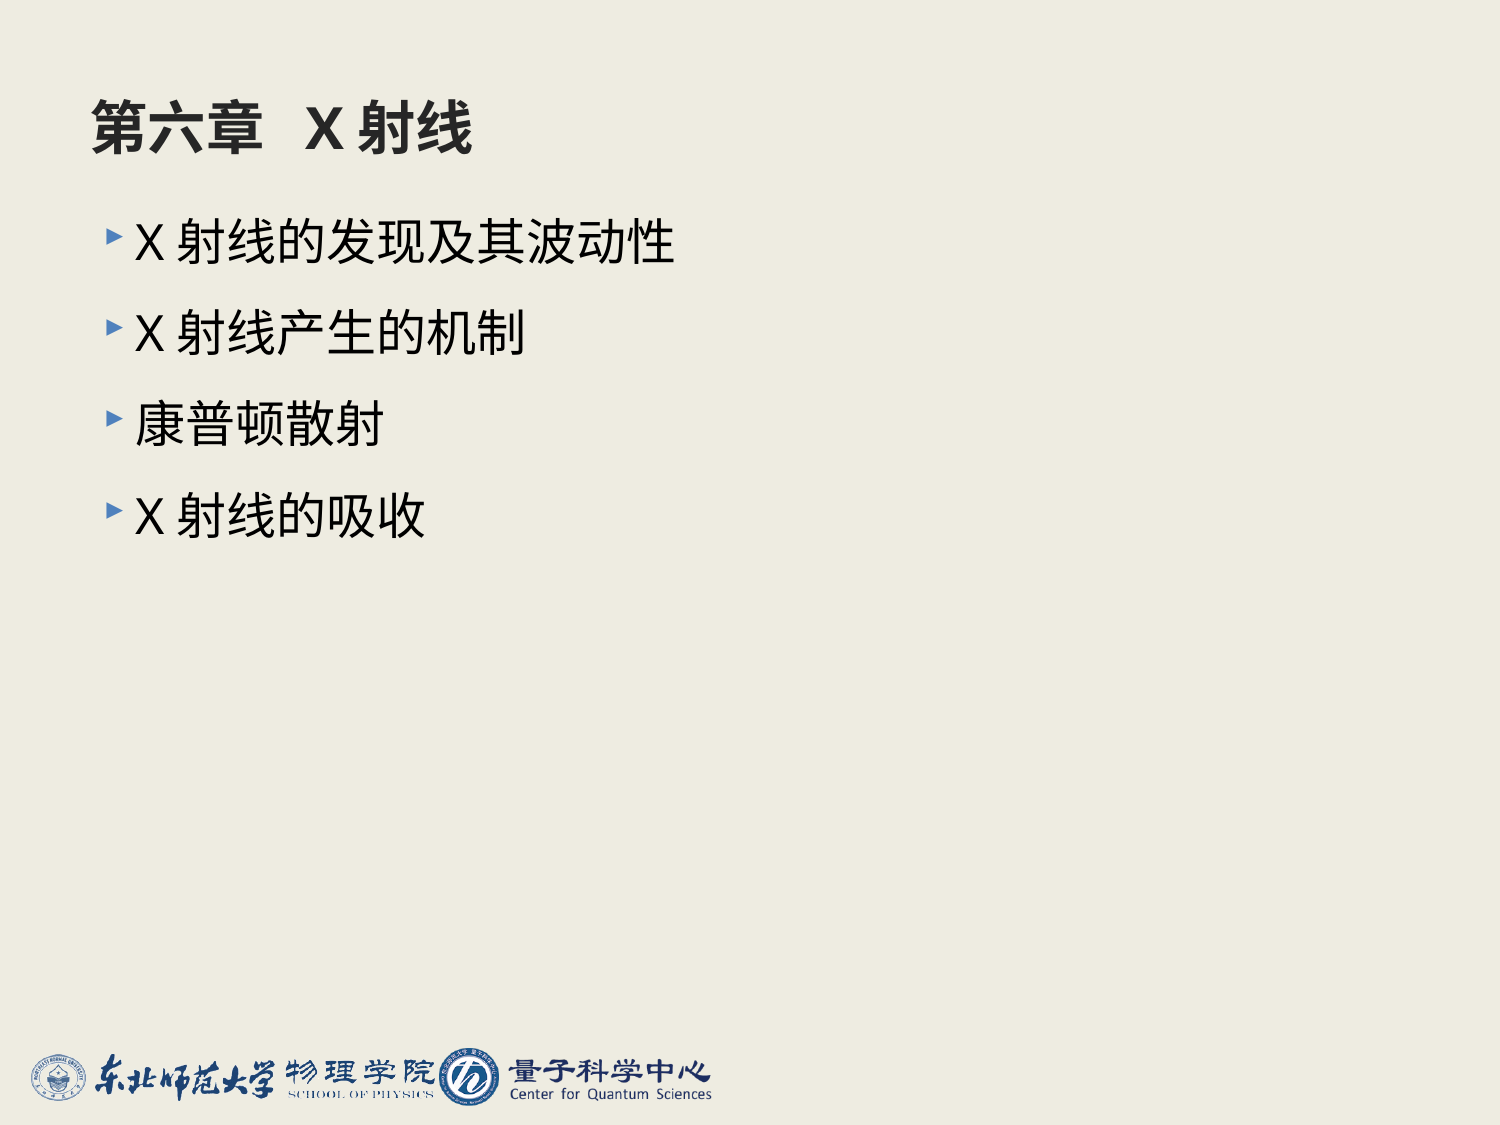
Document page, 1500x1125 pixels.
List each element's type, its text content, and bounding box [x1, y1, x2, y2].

title 第六章 X射线 [75, 45, 1425, 209]
list X射线的发现及其波动性 X射线产生的机制 康普顿散射 X射线的吸收 [75, 209, 1425, 946]
picture [20, 1046, 719, 1108]
